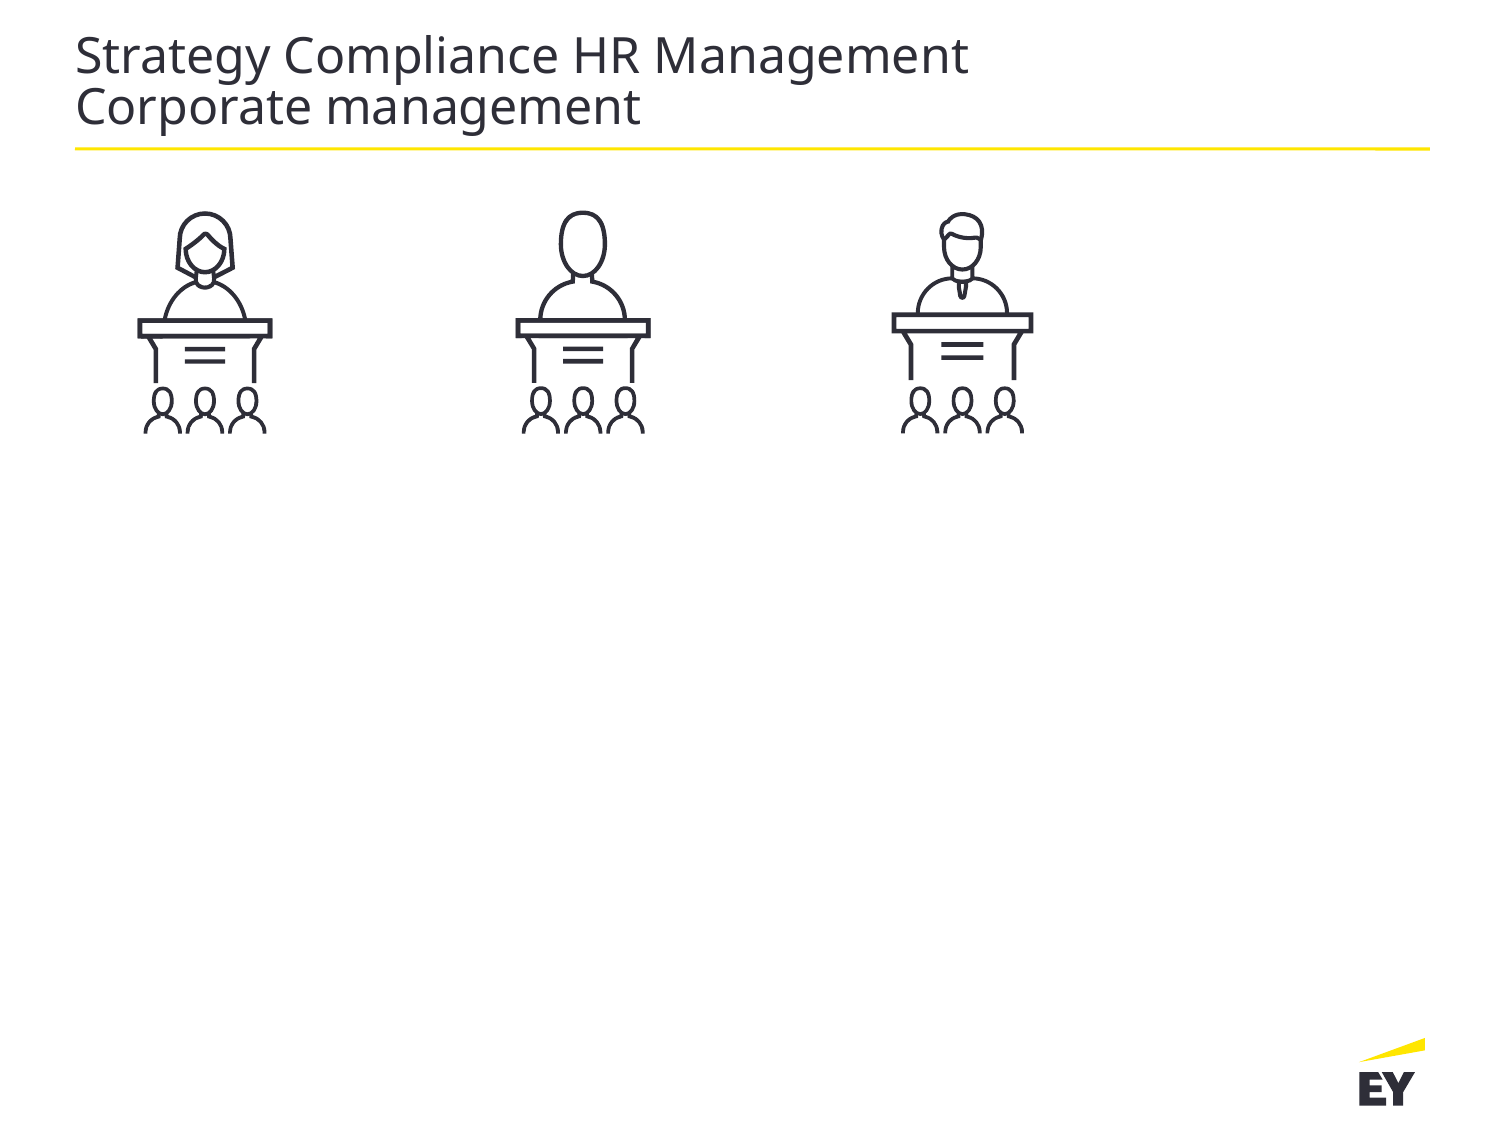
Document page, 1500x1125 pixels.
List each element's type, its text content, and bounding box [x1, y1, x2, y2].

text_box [137, 210, 273, 434]
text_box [891, 210, 1034, 434]
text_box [515, 210, 651, 434]
title Strategy Compliance HR Management Corporate management [75, 33, 1425, 131]
